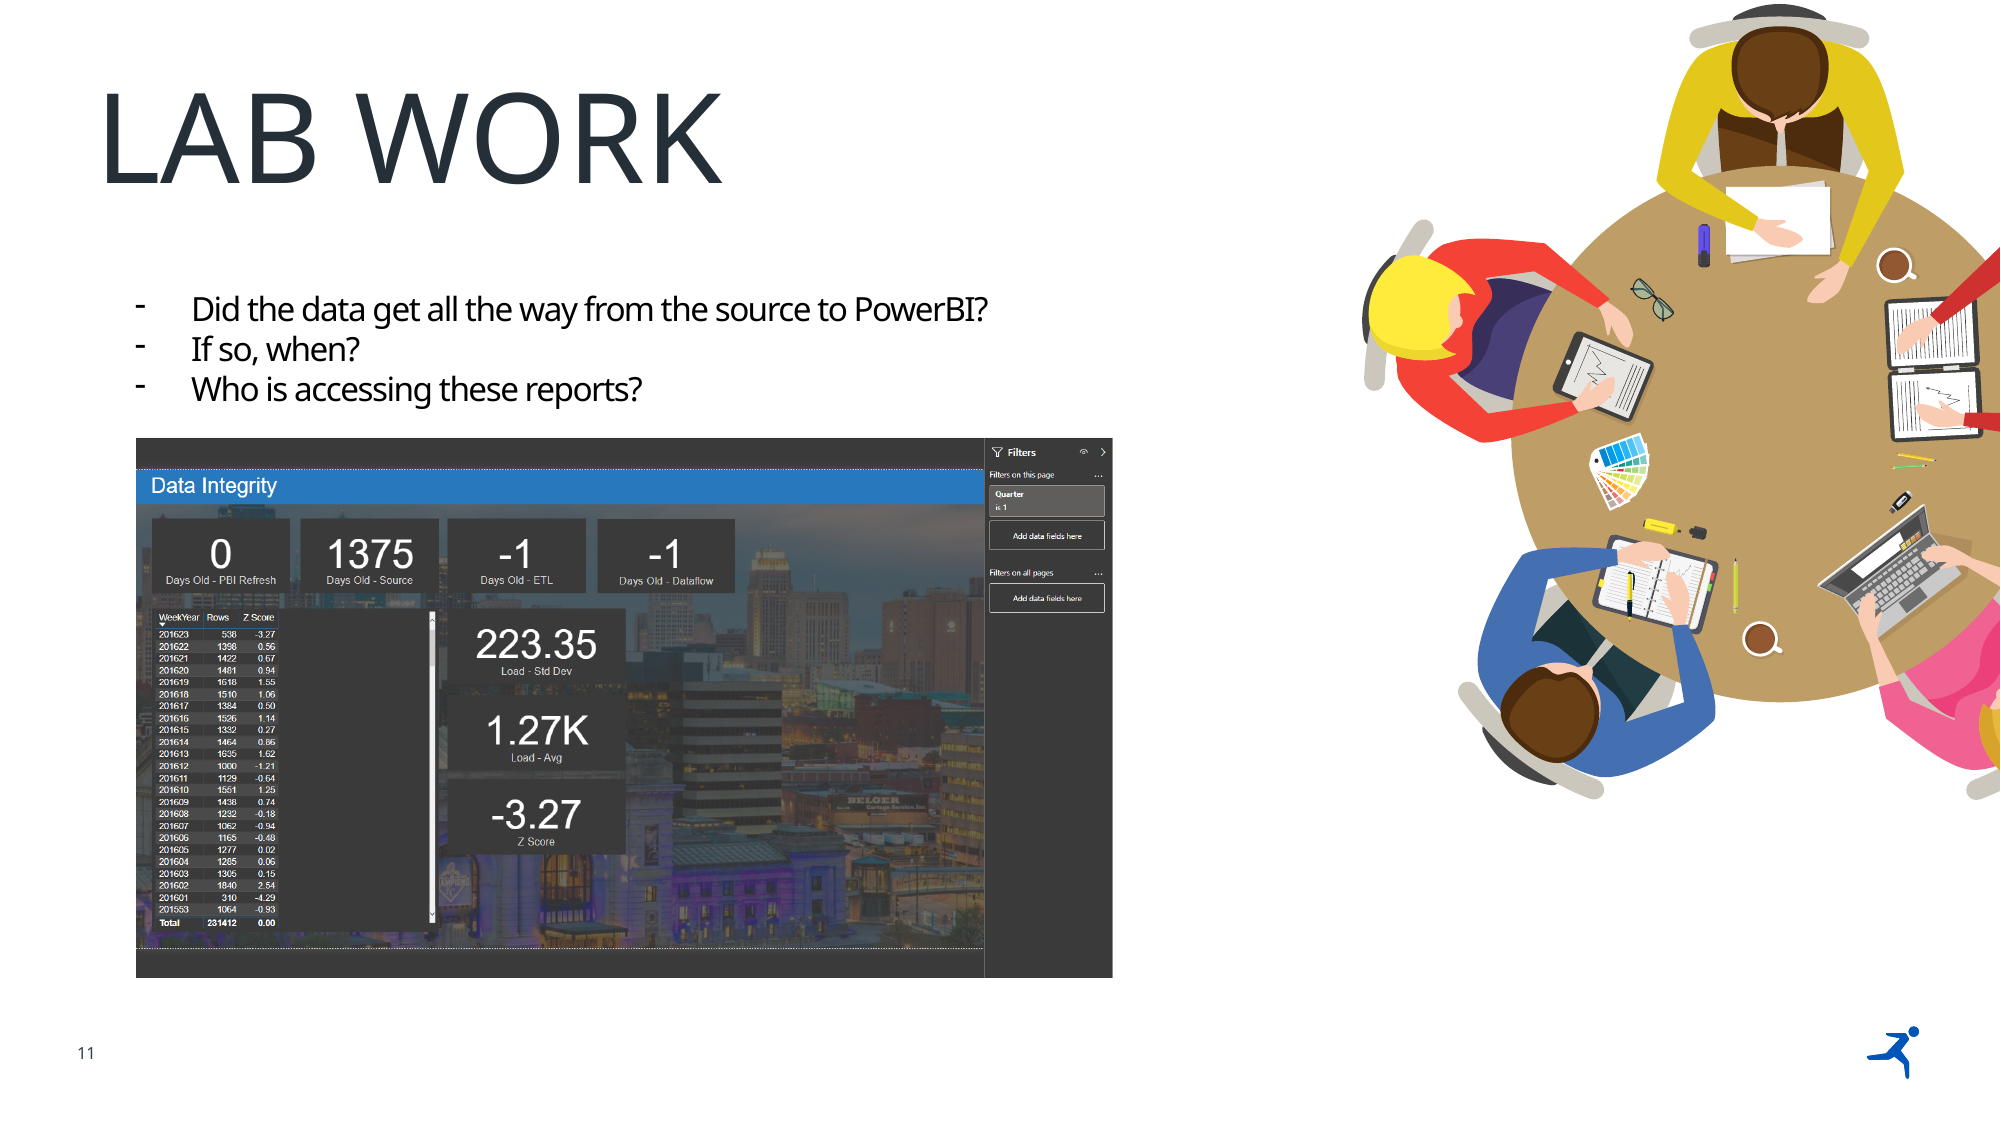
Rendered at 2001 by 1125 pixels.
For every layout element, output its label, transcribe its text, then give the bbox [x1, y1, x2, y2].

text_box Did the data get all the way from the source to PowerBI? If so, when? Who is accessing these reports? [134, 288, 1028, 409]
picture [135, 437, 1114, 978]
title Lab work [95, 81, 1357, 270]
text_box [1357, 0, 2000, 802]
